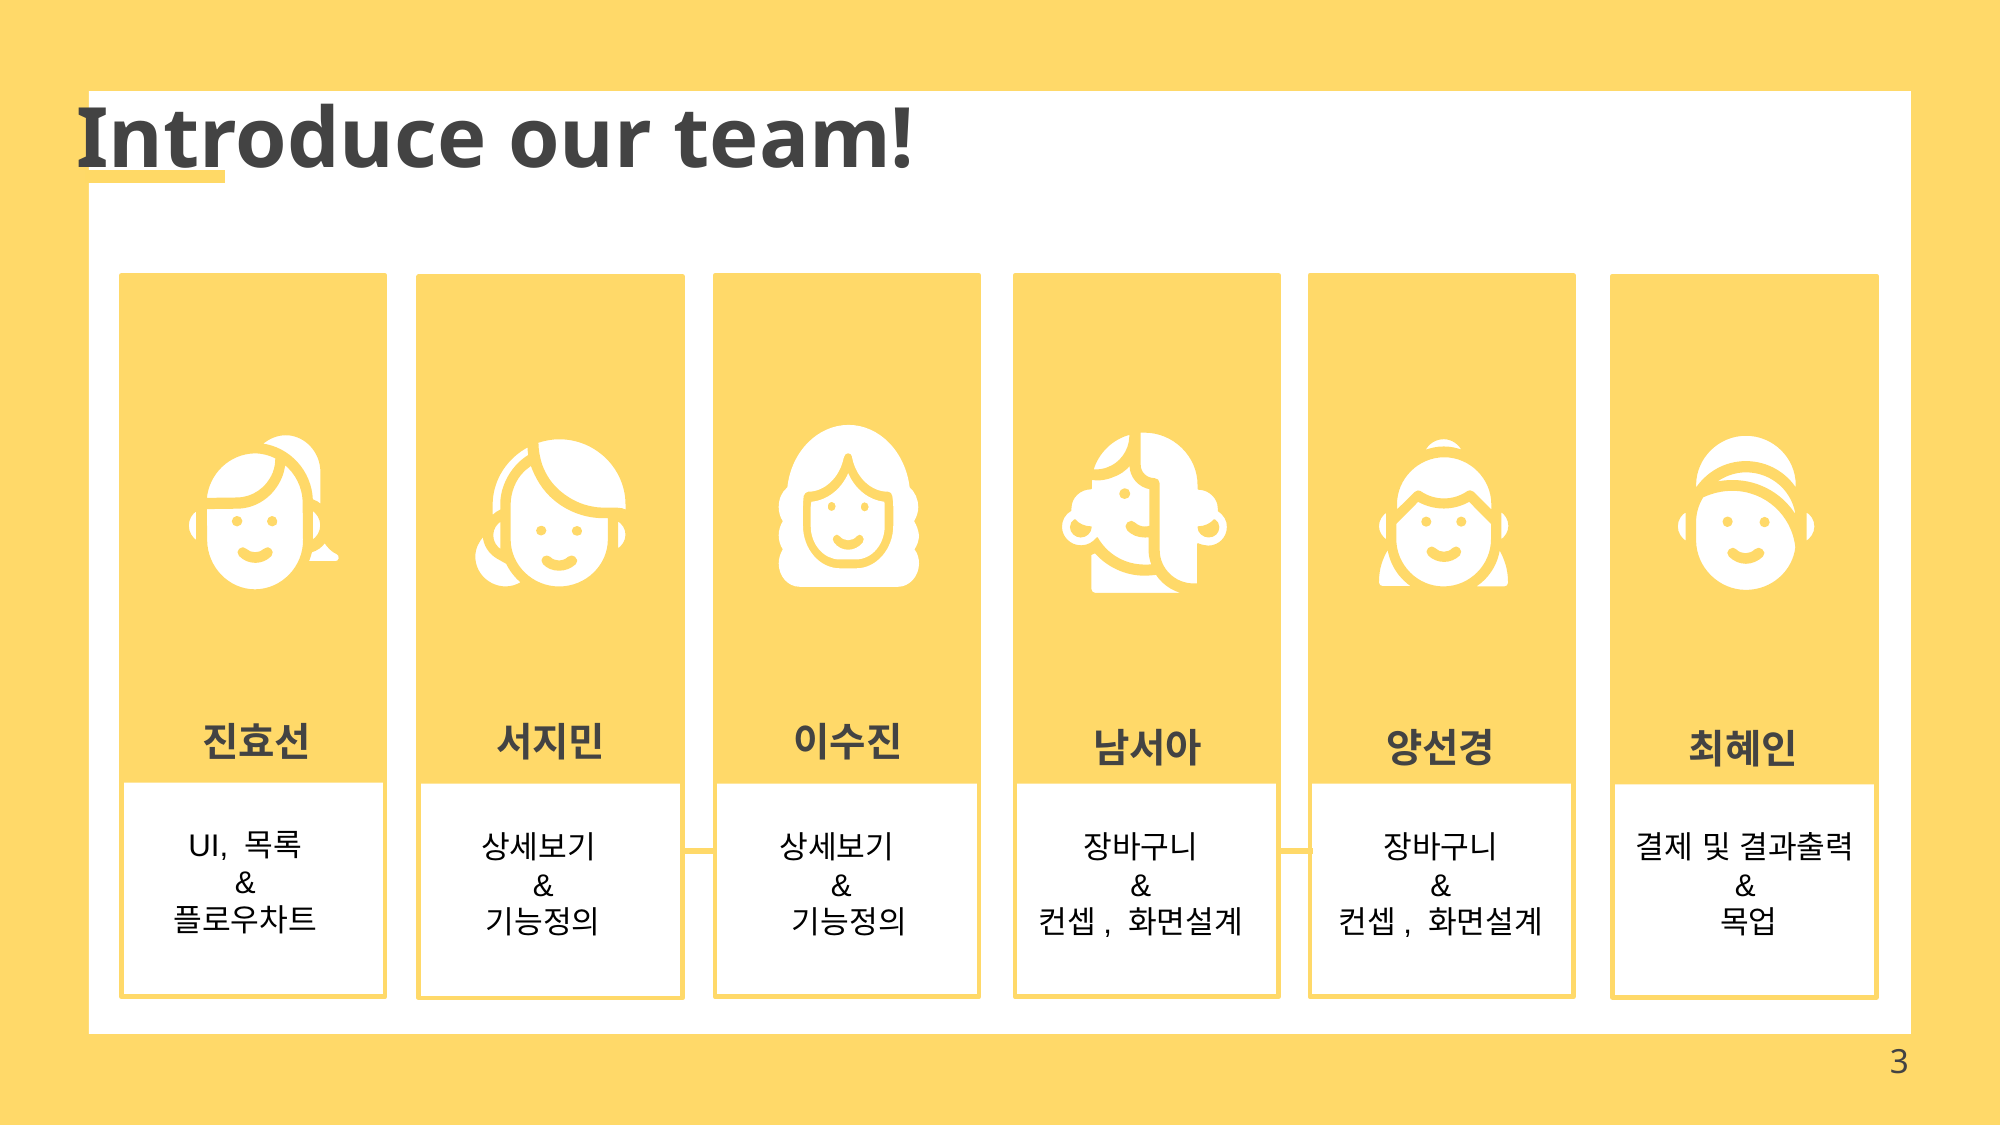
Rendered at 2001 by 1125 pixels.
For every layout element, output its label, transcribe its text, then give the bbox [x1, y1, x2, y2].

title Introduce our team! [55, 27, 1012, 204]
text_box [715, 275, 979, 997]
text_box [121, 275, 385, 997]
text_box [1061, 431, 1229, 594]
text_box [778, 424, 920, 588]
text_box [1309, 935, 1574, 997]
text_box 남서아 [1017, 711, 1277, 783]
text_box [474, 438, 627, 588]
text_box 진효선 [127, 705, 386, 777]
text_box [1015, 275, 1279, 807]
text_box [1309, 275, 1574, 807]
text_box 이수진 [718, 705, 978, 777]
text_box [1377, 438, 1510, 588]
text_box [187, 434, 341, 591]
text_box 양선경 [1311, 711, 1570, 783]
text_box 상세보기 & 기능정의 [709, 807, 973, 935]
text_box [1015, 935, 1279, 997]
text_box [1612, 276, 1877, 807]
text_box UI, 목록 & 플로우차트 [113, 805, 378, 933]
slide_number ‹#› [1869, 1019, 1990, 1106]
text_box 결제 및 결과출력 & 목업 [1599, 807, 1891, 935]
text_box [1676, 434, 1816, 591]
text_box [1612, 935, 1877, 998]
text_box 최혜인 [1613, 711, 1873, 783]
text_box 장바구니 & 컨셉, 화면설계 [1295, 807, 1587, 935]
text_box 장바구니 & 컨셉, 화면설계 [999, 807, 1282, 935]
text_box [418, 276, 683, 998]
text_box 서지민 [421, 705, 680, 777]
text_box 상세보기 & 기능정의 [411, 807, 676, 935]
